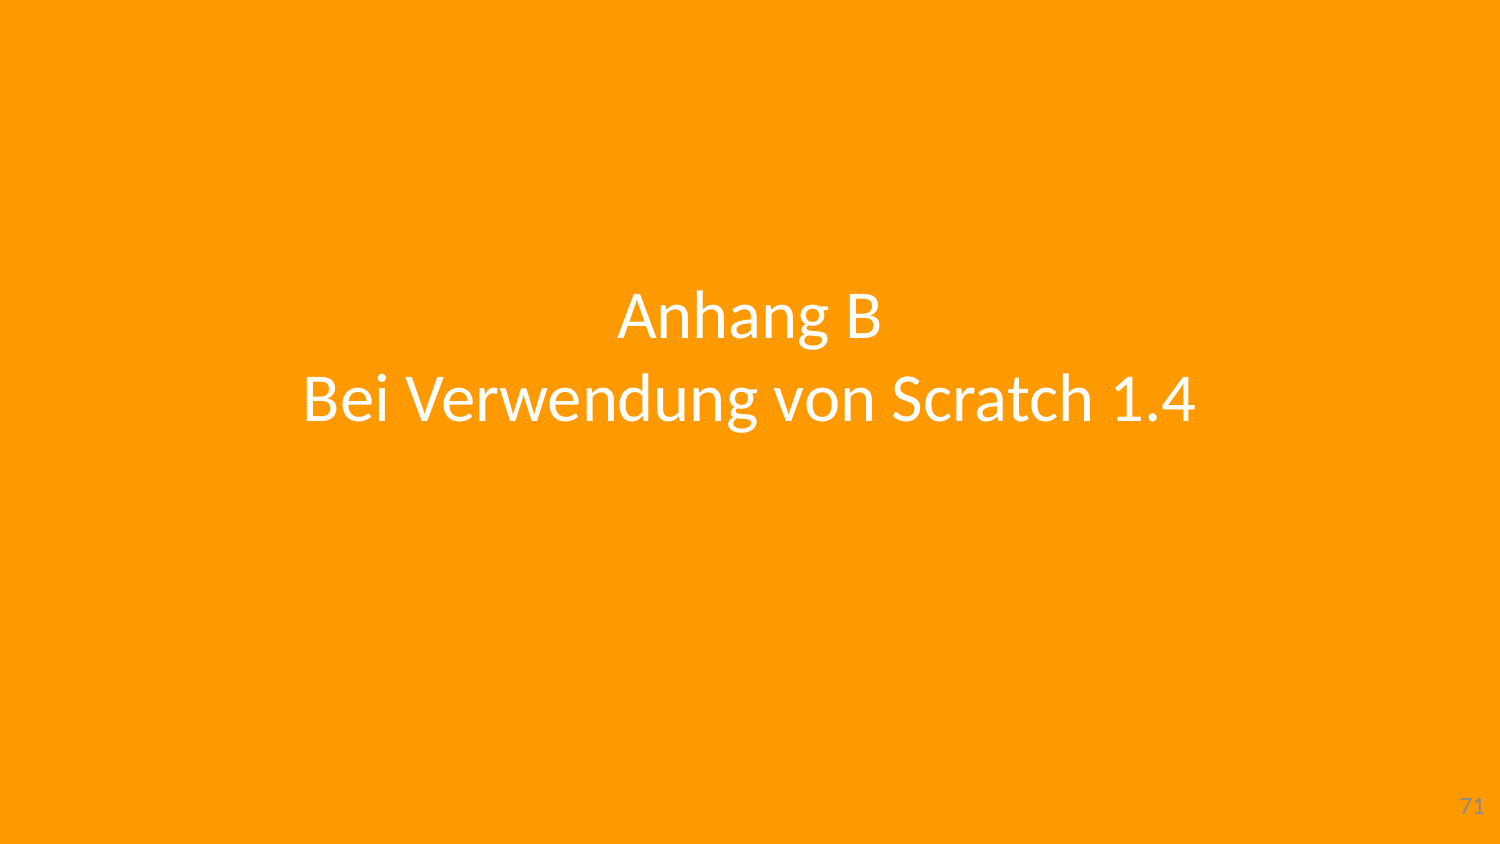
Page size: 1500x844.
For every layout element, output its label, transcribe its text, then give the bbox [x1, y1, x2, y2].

text_box 71 [1415, 781, 1500, 827]
text_box Anhang B Bei Verwendung von Scratch 1.4 [112, 262, 1388, 443]
